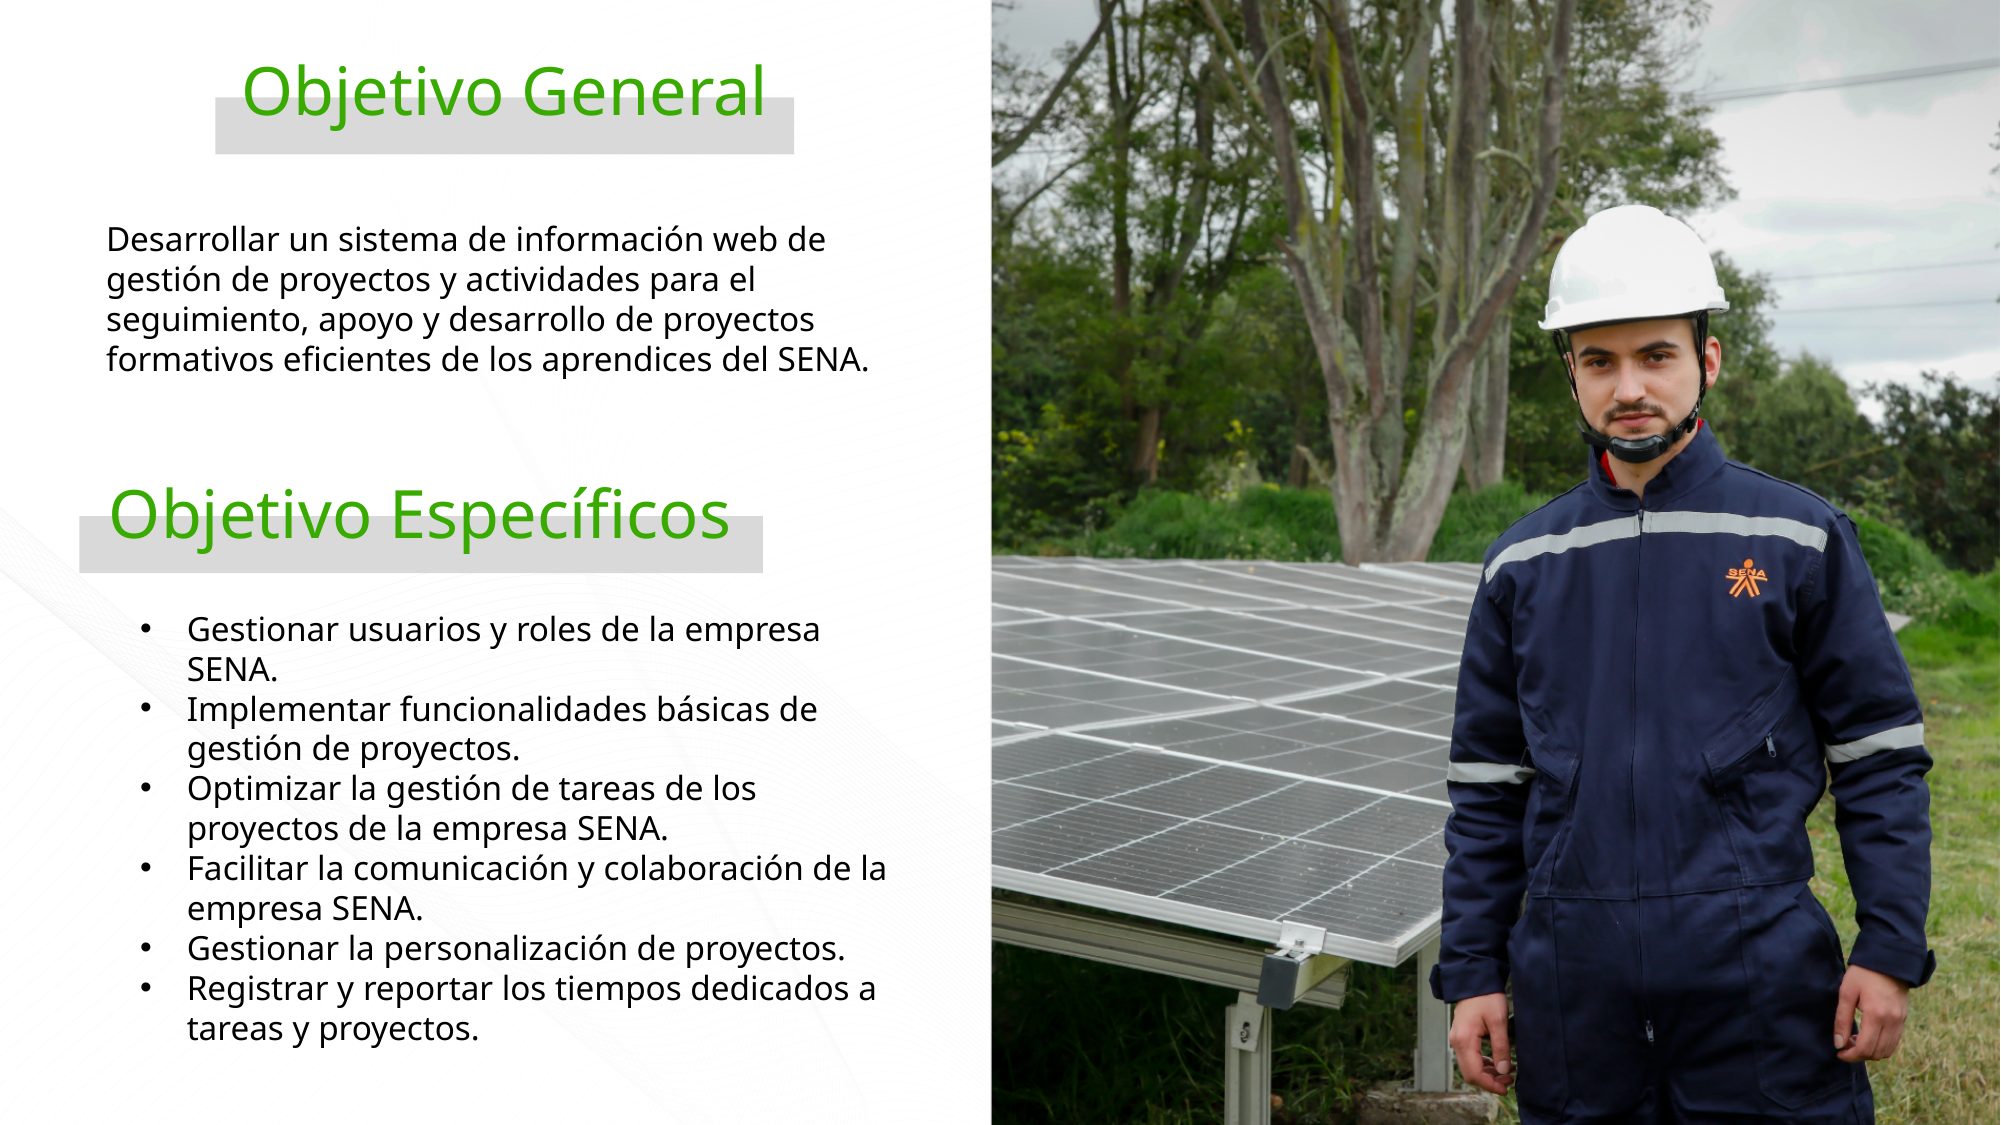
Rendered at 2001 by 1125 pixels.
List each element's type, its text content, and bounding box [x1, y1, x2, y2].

text_box Objetivo Específicos [94, 473, 599, 585]
text_box Desarrollar un sistema de información web de gestión de proyectos y actividades para el seguimiento, apoyo y desarrollo de proyectos formativos eficientes de los aprendices del SENA. [91, 211, 599, 386]
text_box Gestionar usuarios y roles de la empresa SENA. Implementar funcionalidades básicas de gestión de proyectos. Optimizar la gestión de tareas de los proyectos de la empresa SENA. Facilitar la comunicación y colaboración de la empresa SENA. Gestionar la personalización de proyectos. Registrar y reportar los tiempos dedicados a tareas y proyectos. [125, 600, 599, 1055]
text_box [78, 515, 94, 574]
text_box Objetivo General [170, 51, 599, 162]
picture [0, 0, 2000, 1125]
